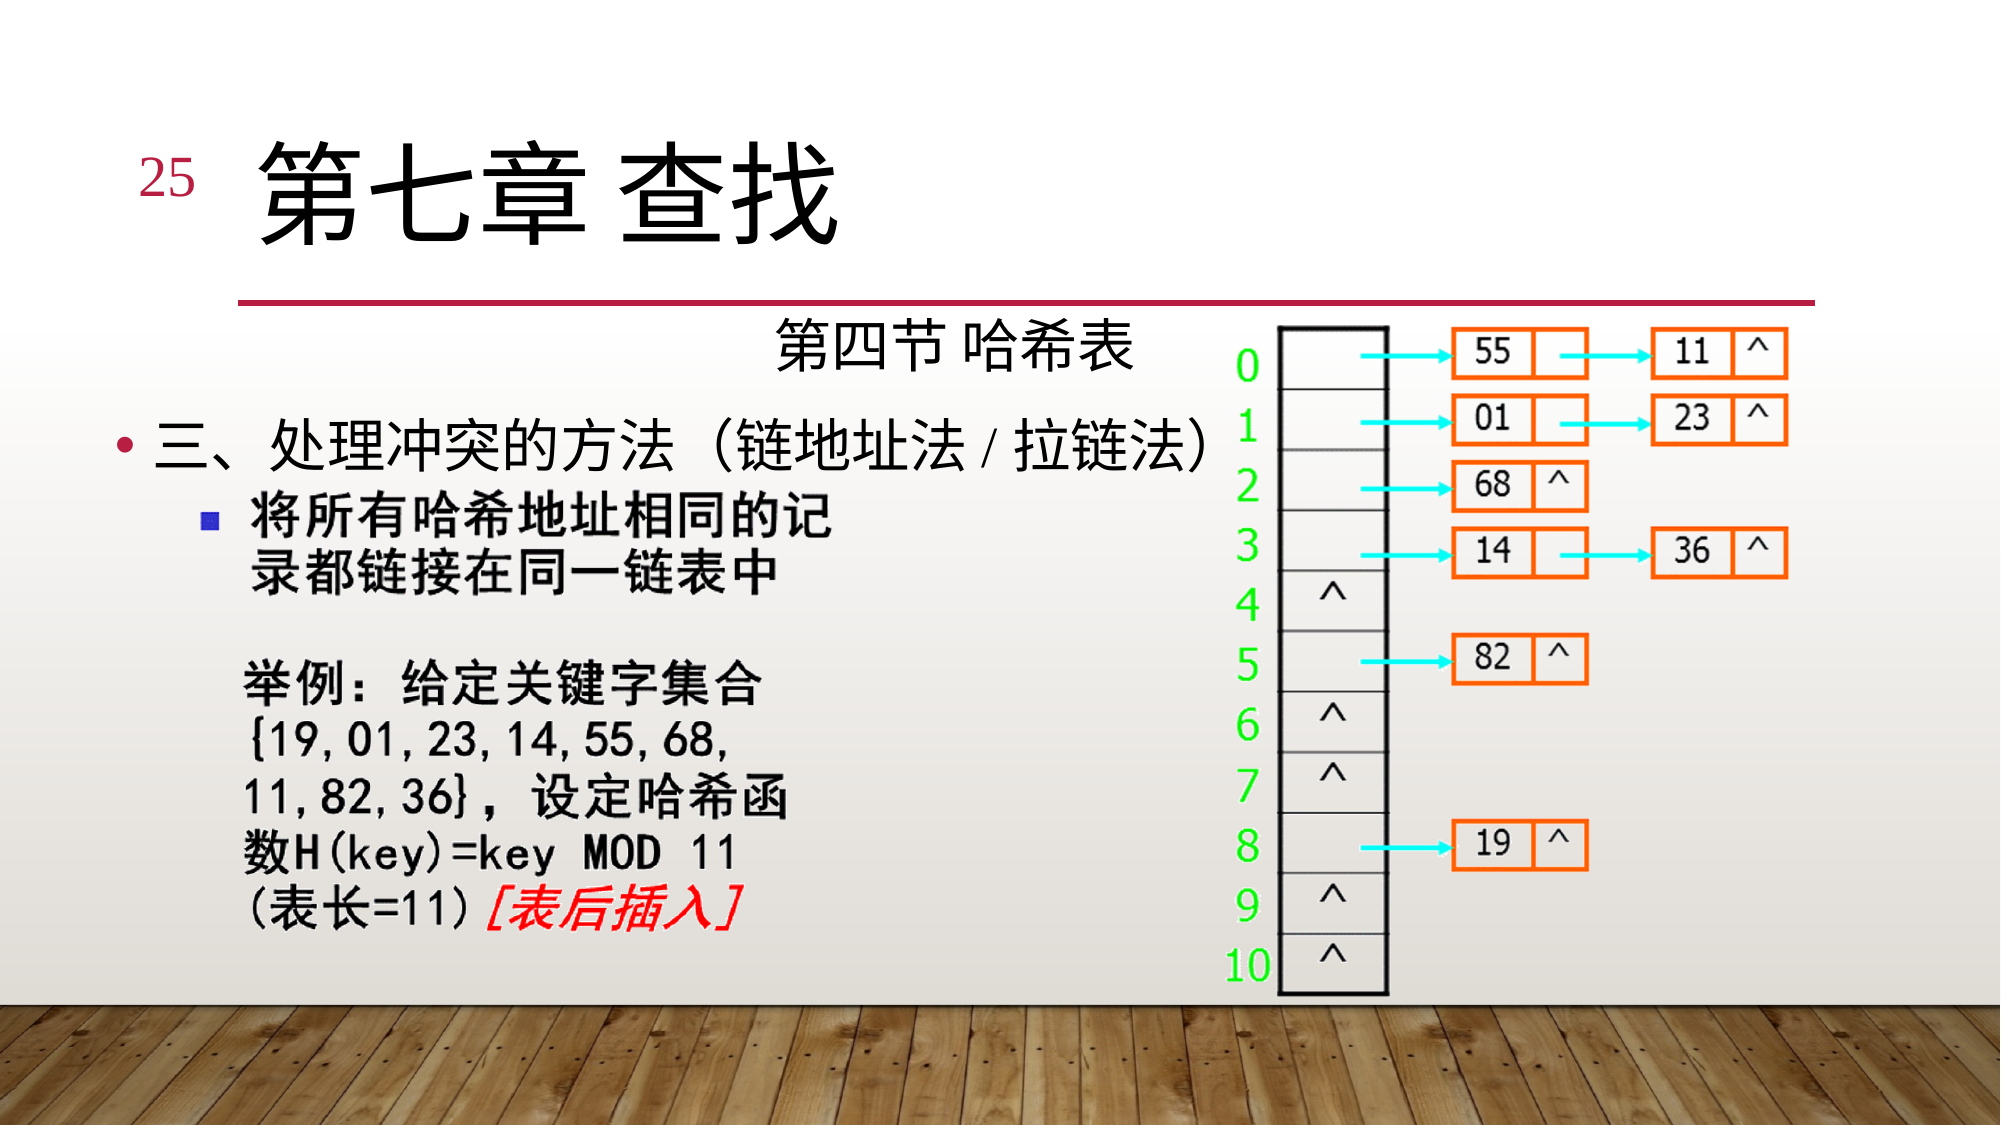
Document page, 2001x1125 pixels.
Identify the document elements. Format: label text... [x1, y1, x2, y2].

picture [190, 486, 838, 599]
picture [237, 653, 803, 941]
title 第七章 查找 [238, 131, 1814, 305]
slide_number 25 [78, 131, 212, 214]
picture [1224, 309, 1799, 999]
picture [0, 1005, 2000, 1125]
list 三、处理冲突的方法（链地址法/拉链法） [100, 387, 1958, 1088]
text_box 第四节 哈希表 [758, 301, 1666, 387]
